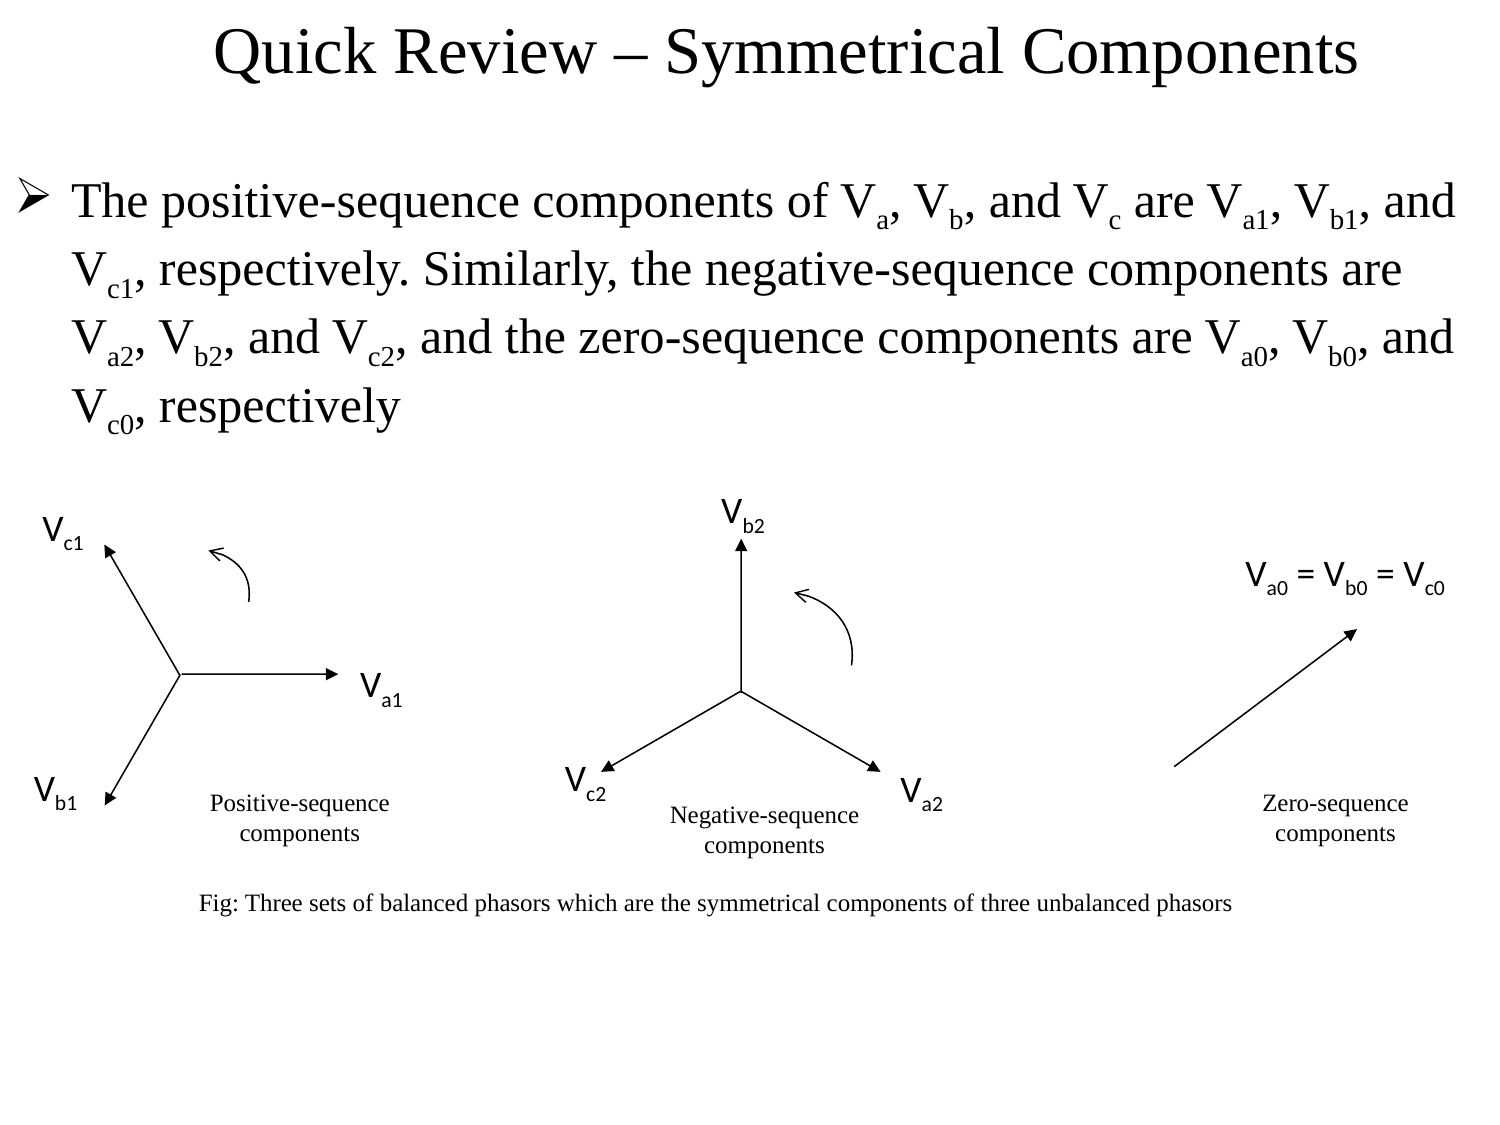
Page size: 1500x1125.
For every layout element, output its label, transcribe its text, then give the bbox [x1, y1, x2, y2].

text_box Quick Review – Symmetrical Components [0, 0, 1500, 95]
text_box The positive-sequence components of Va, Vb, and Vc are Va1, Vb1, and Vc1, respectively. Similarly, the negative-sequence components are Va2, Vb2, and Vc2, and the zero-sequence components are Va0, Vb0, and Vc0, respectively [0, 99, 1500, 568]
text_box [12, 478, 1488, 925]
